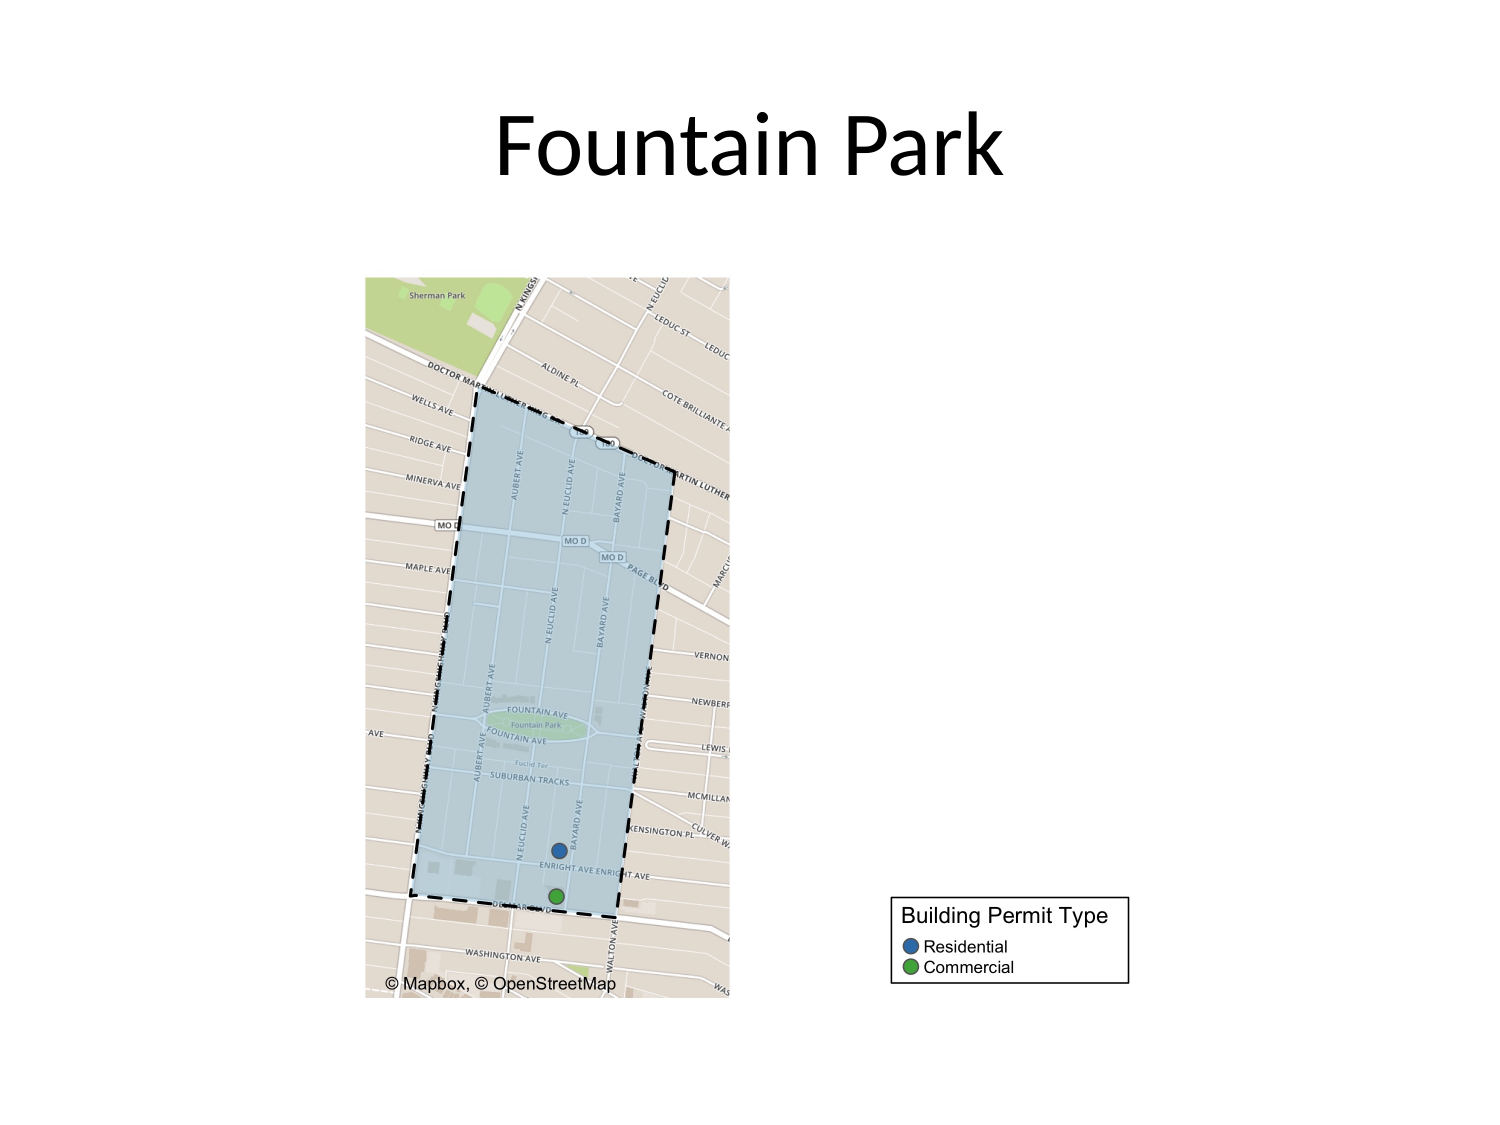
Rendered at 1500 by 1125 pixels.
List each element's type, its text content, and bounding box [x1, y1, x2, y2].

title Fountain Park [75, 45, 1425, 233]
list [74, 262, 1426, 1013]
